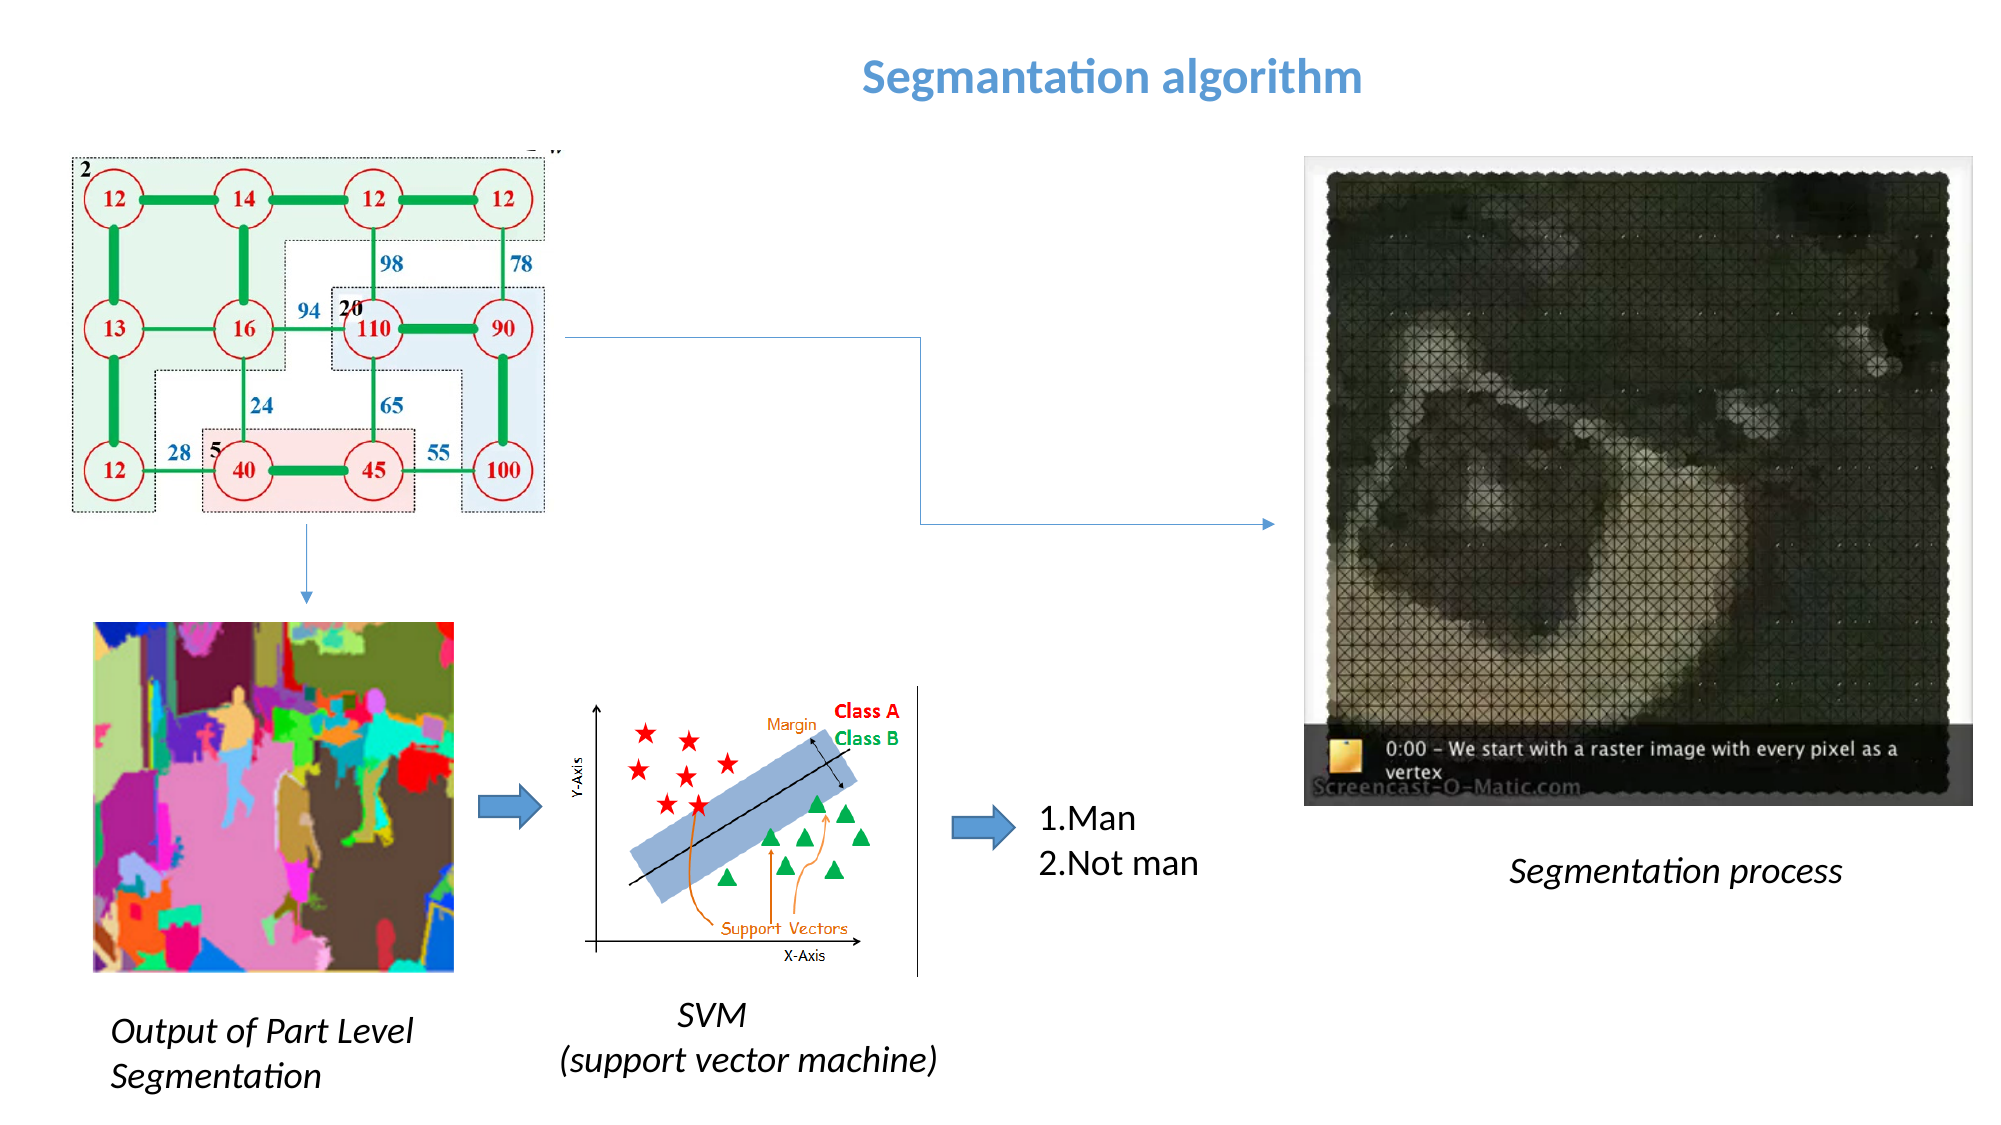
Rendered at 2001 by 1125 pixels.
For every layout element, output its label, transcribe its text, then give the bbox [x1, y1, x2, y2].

picture [47, 150, 566, 525]
text_box [951, 803, 1017, 852]
text_box [478, 782, 543, 831]
text_box 1.Man 2.Not man [1023, 785, 1215, 891]
picture [560, 686, 918, 977]
picture [92, 622, 455, 973]
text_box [565, 337, 1275, 525]
text_box Output of Part Level Segmentation [95, 998, 438, 1104]
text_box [1303, 155, 1974, 807]
text_box SVM (support vector machine) [543, 982, 954, 1088]
text_box Segmantation algorithm [847, 36, 1379, 112]
text_box Segmentation process [1494, 838, 1858, 899]
